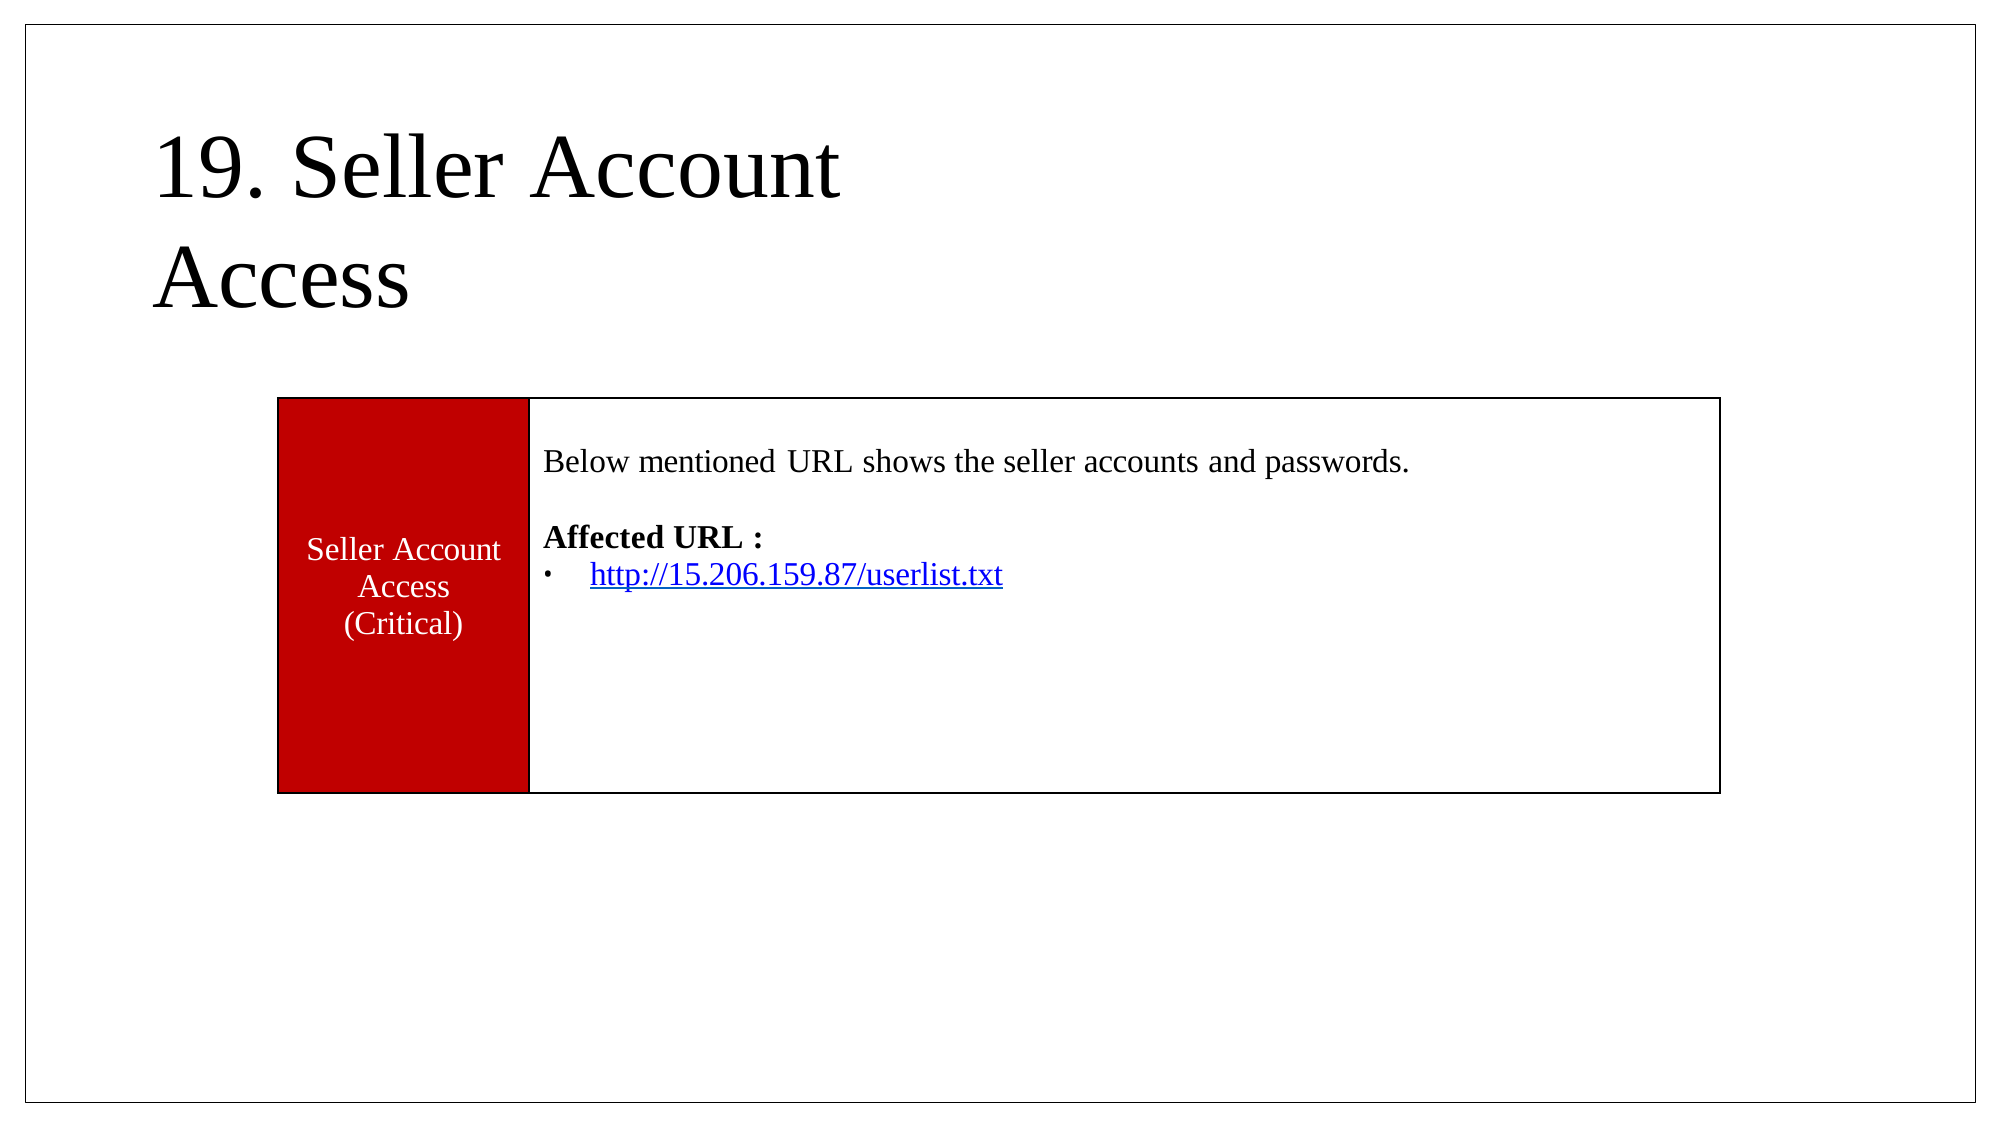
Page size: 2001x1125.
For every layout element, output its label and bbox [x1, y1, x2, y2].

text_box [25, 24, 1976, 1103]
